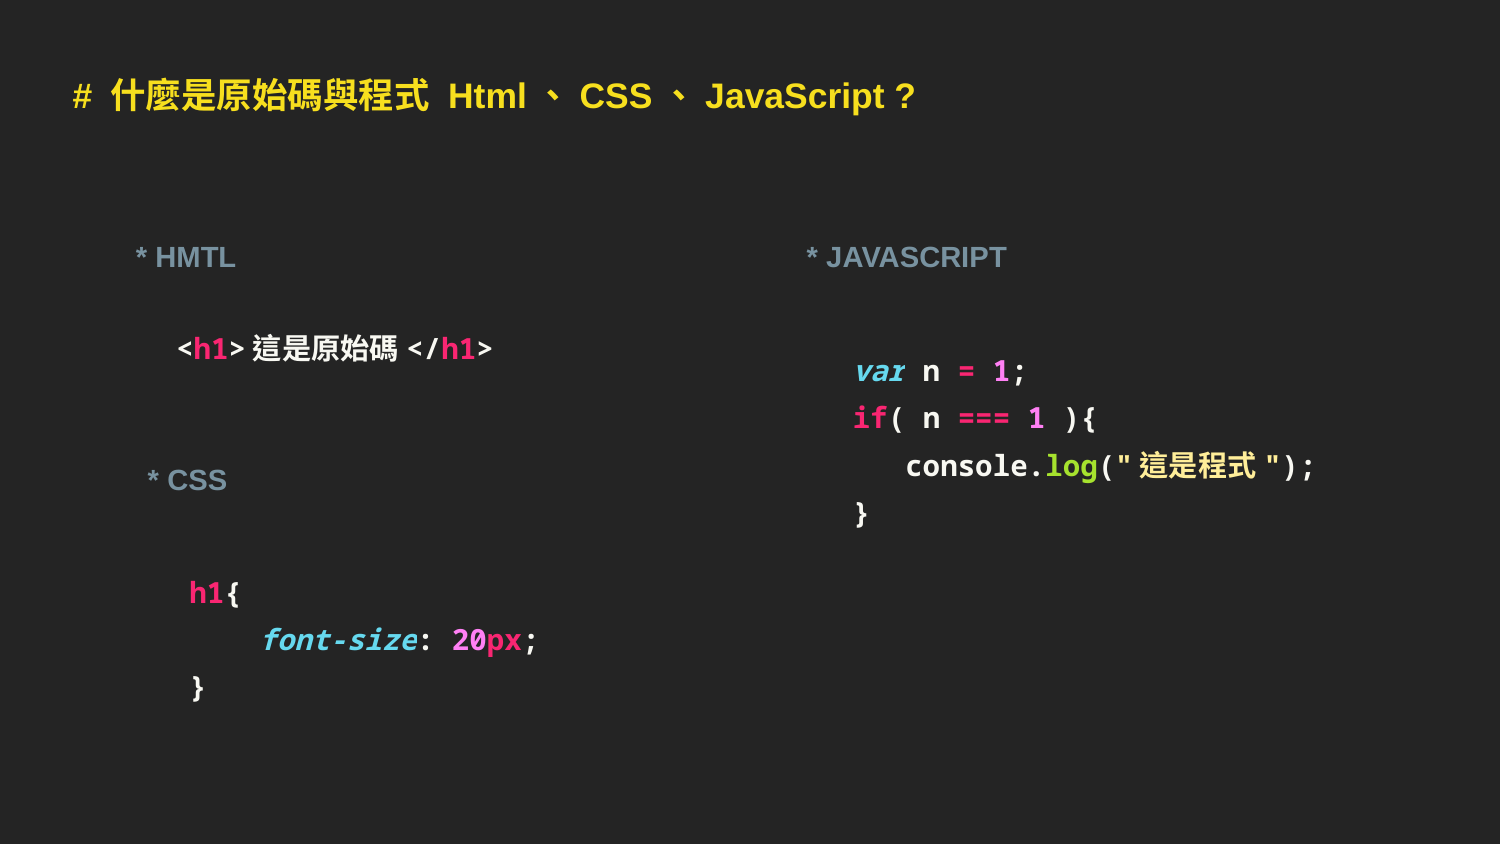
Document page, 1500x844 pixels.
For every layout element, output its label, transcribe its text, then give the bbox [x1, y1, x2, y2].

text_box <h1>這是原始碼</h1> [161, 302, 522, 380]
text_box var n = 1; if( n === 1 ){ console.log("這是程式"); } [837, 325, 1346, 545]
text_box * CSS [136, 447, 620, 515]
text_box # 什麼是原始碼與程式 Html、CSS、JavaScript ? [61, 34, 1206, 160]
text_box h1{ font-size: 20px; } [174, 546, 559, 719]
text_box * HMTL [124, 224, 609, 292]
text_box * JAVASCRIPT [795, 224, 1280, 292]
